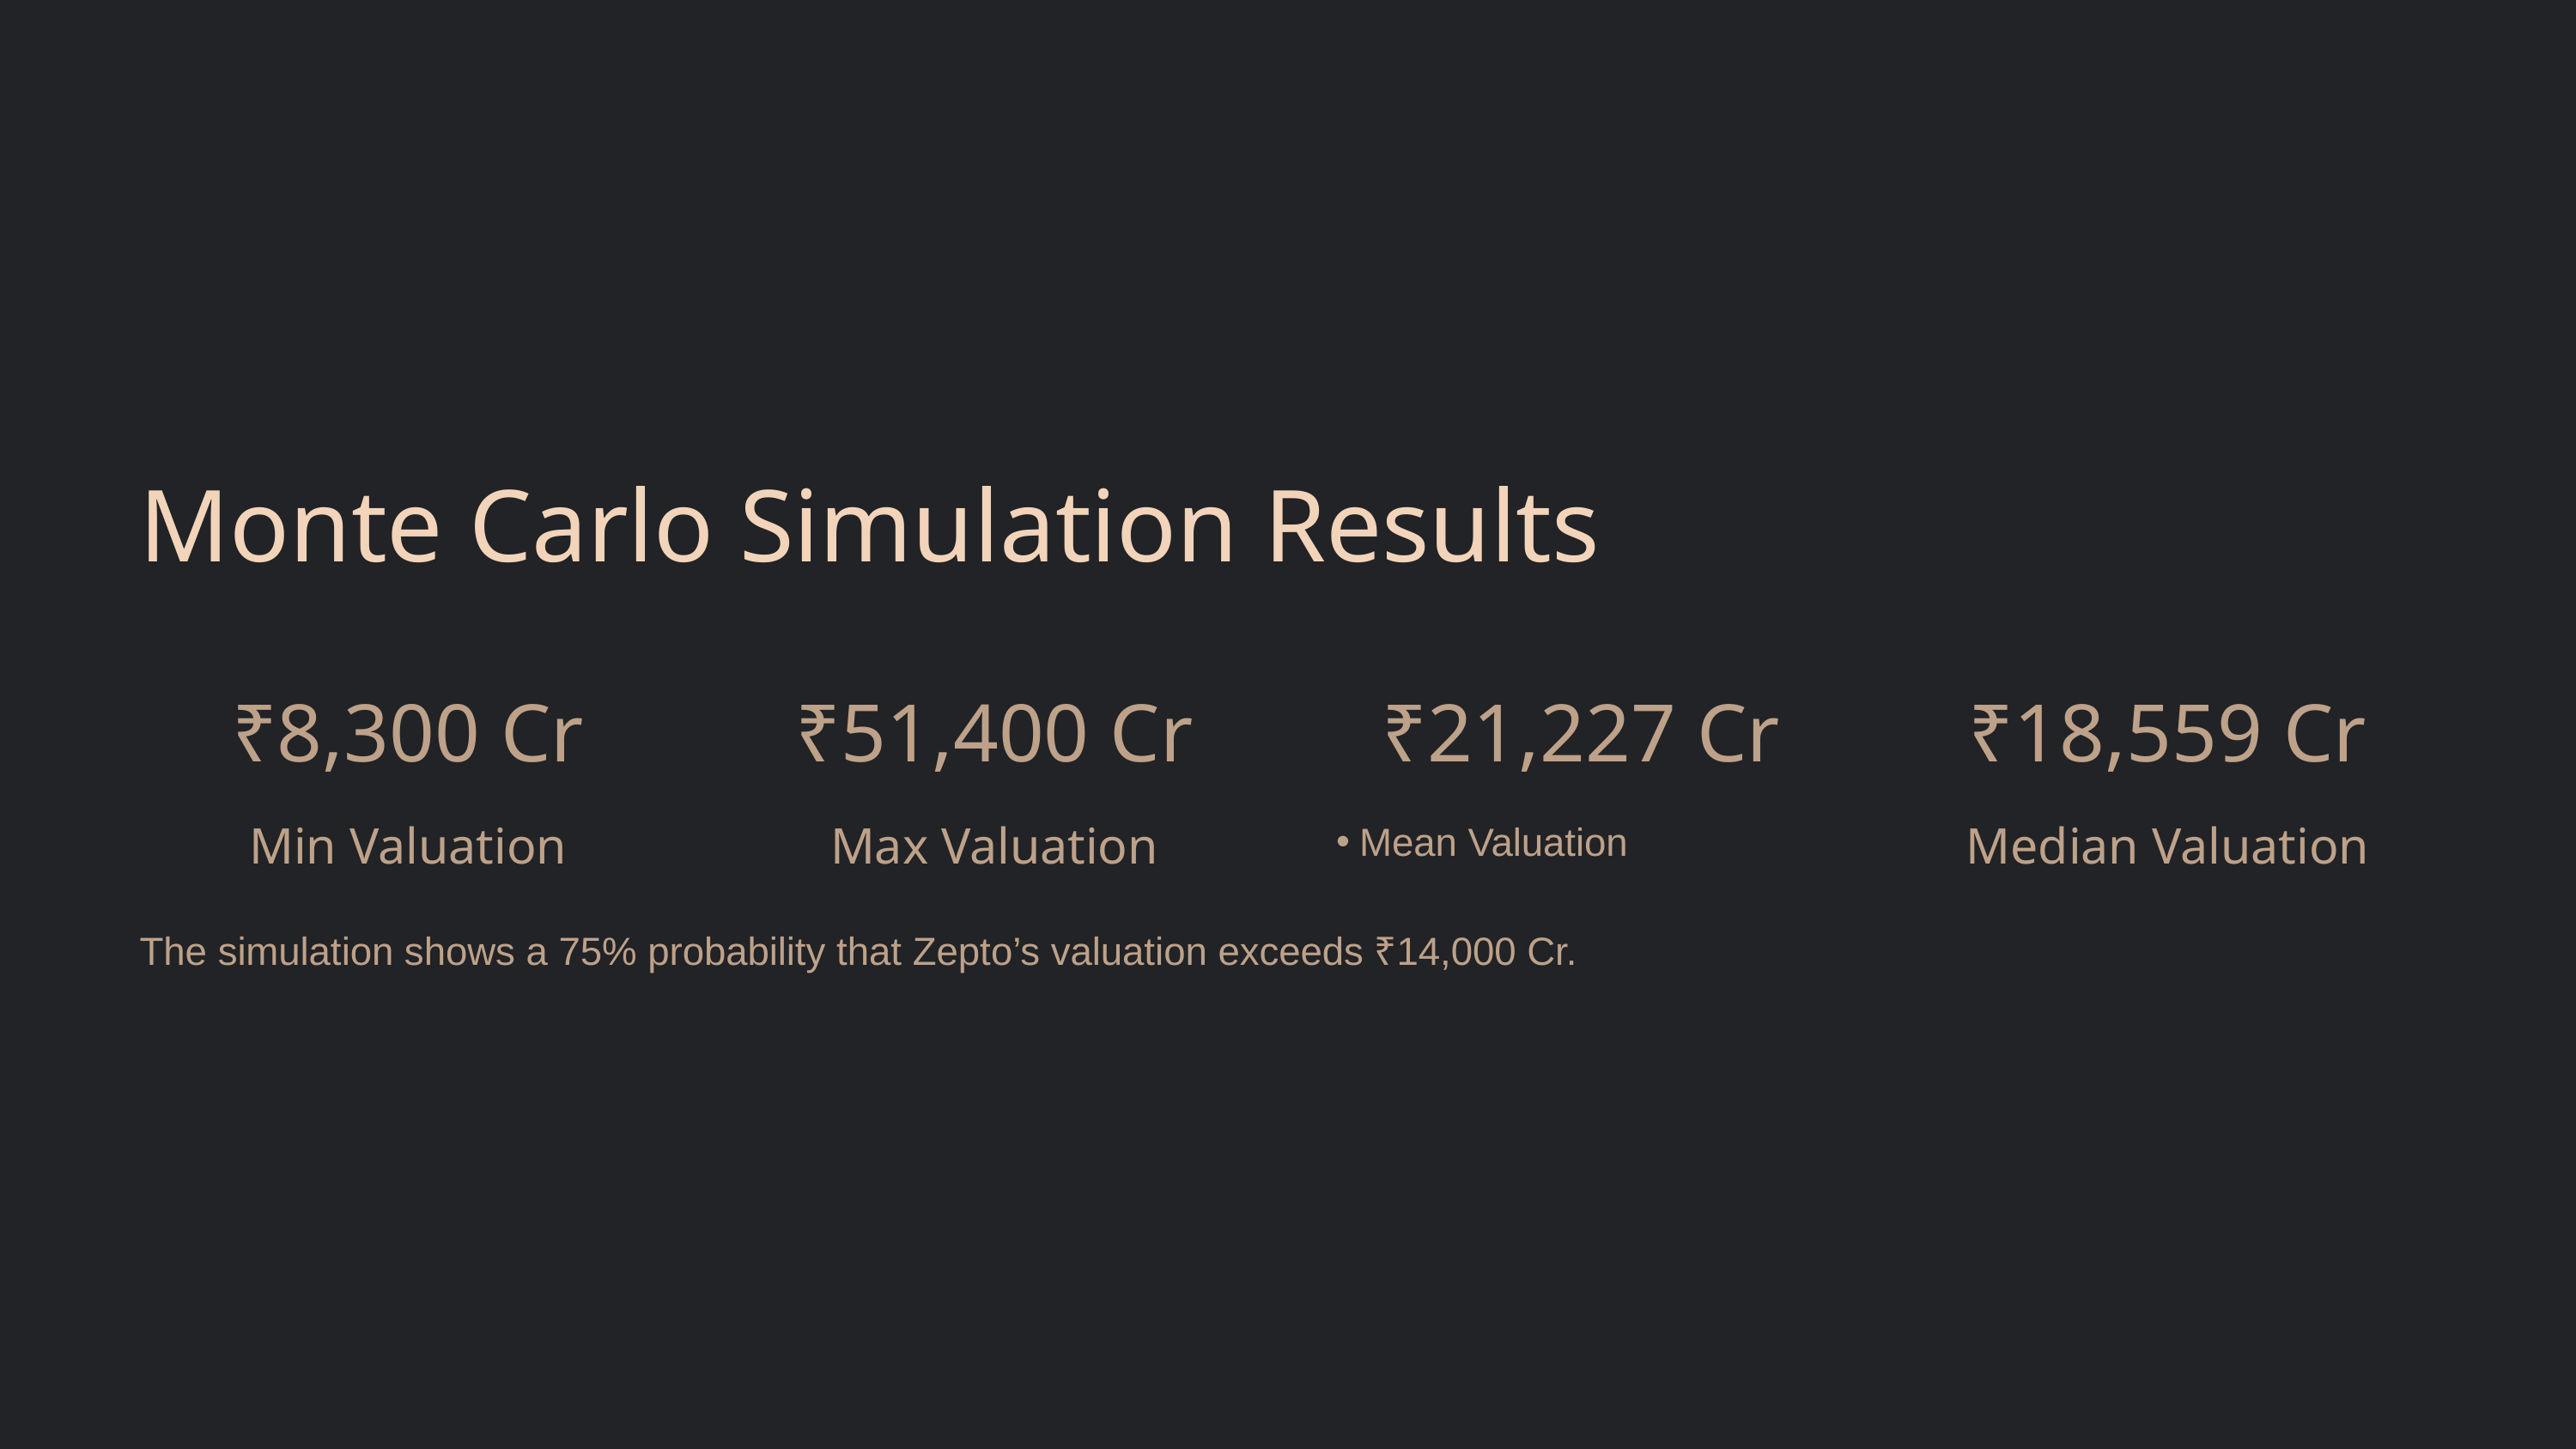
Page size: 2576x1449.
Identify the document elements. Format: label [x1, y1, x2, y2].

text_box [0, 0, 2576, 1449]
